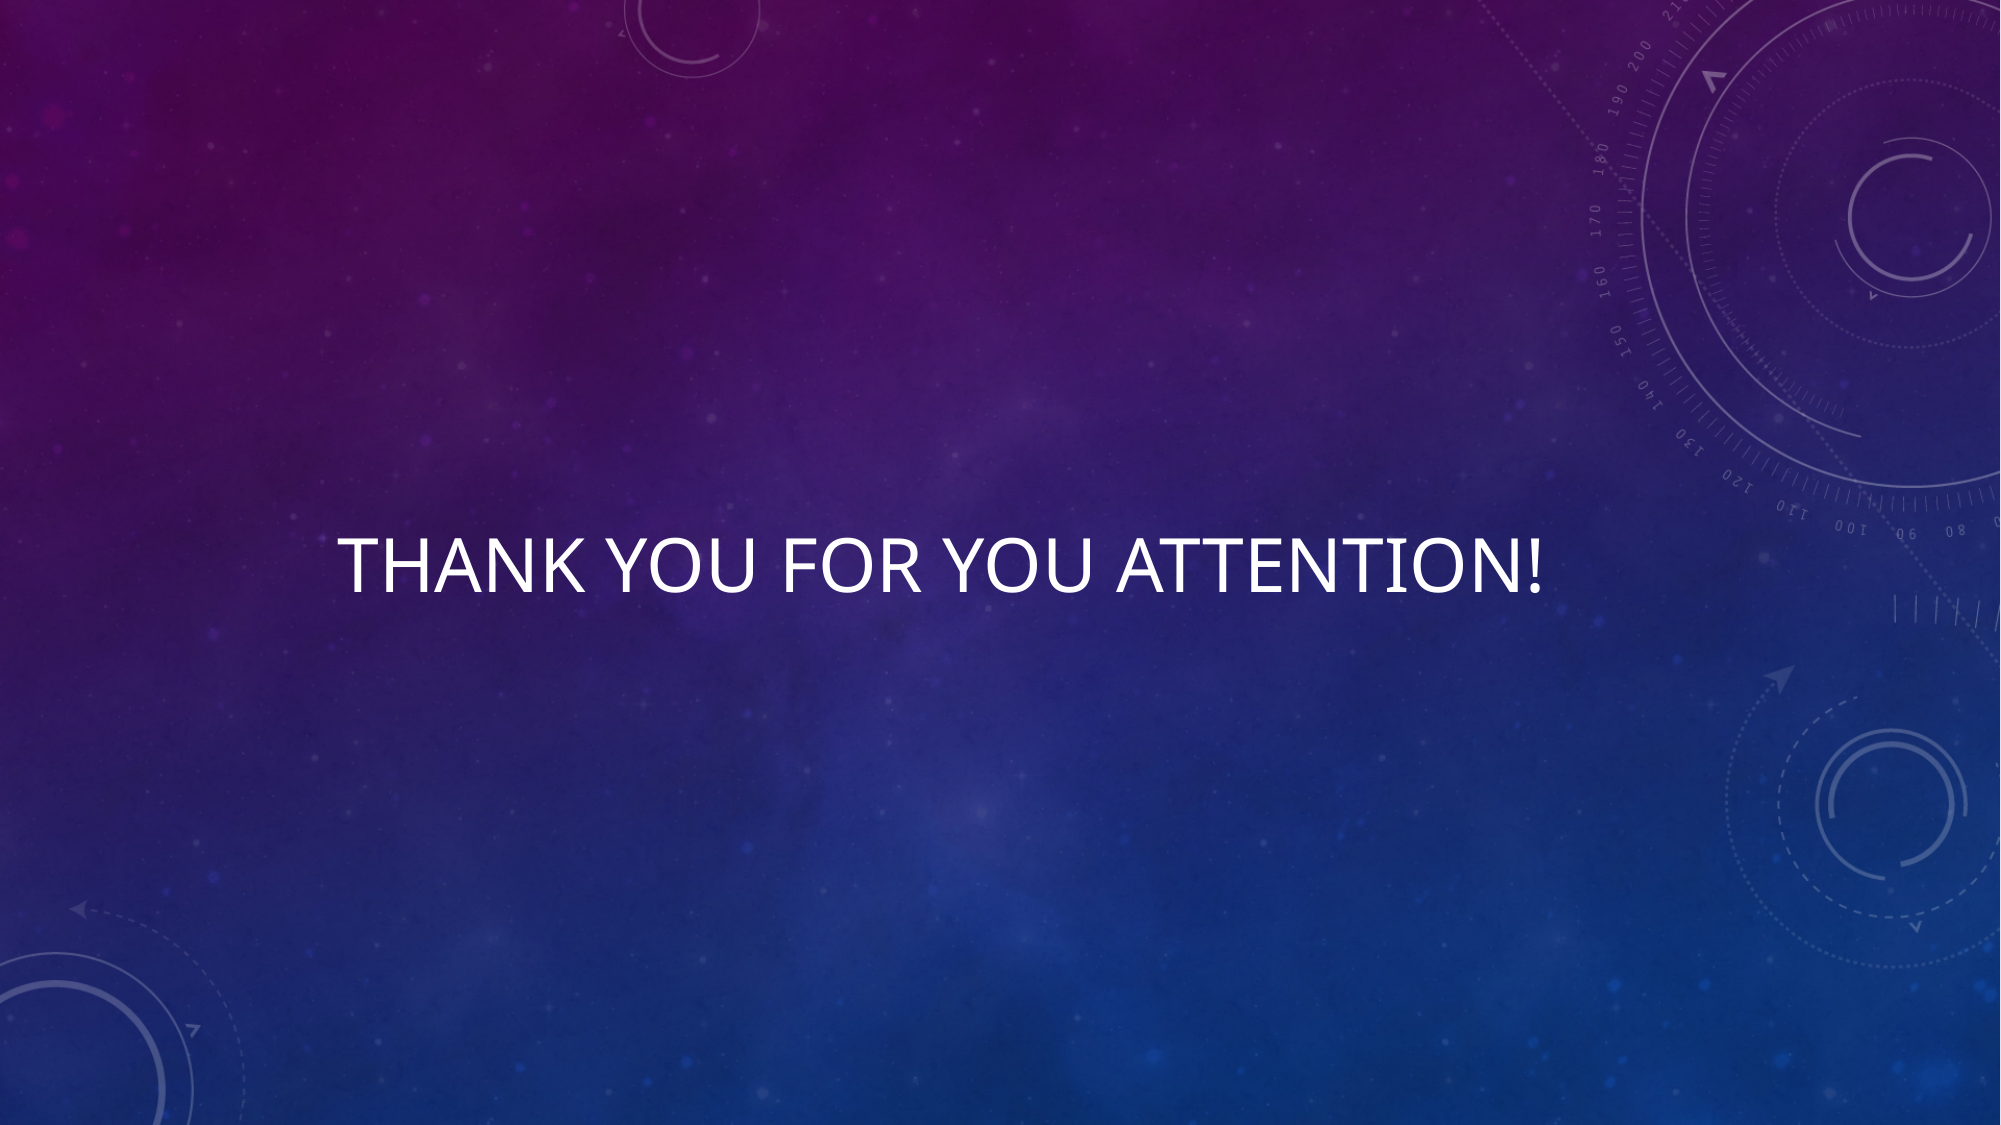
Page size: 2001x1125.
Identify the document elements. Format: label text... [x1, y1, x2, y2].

picture [0, 0, 2001, 1125]
title Thank you for you attention! [111, 443, 1774, 682]
